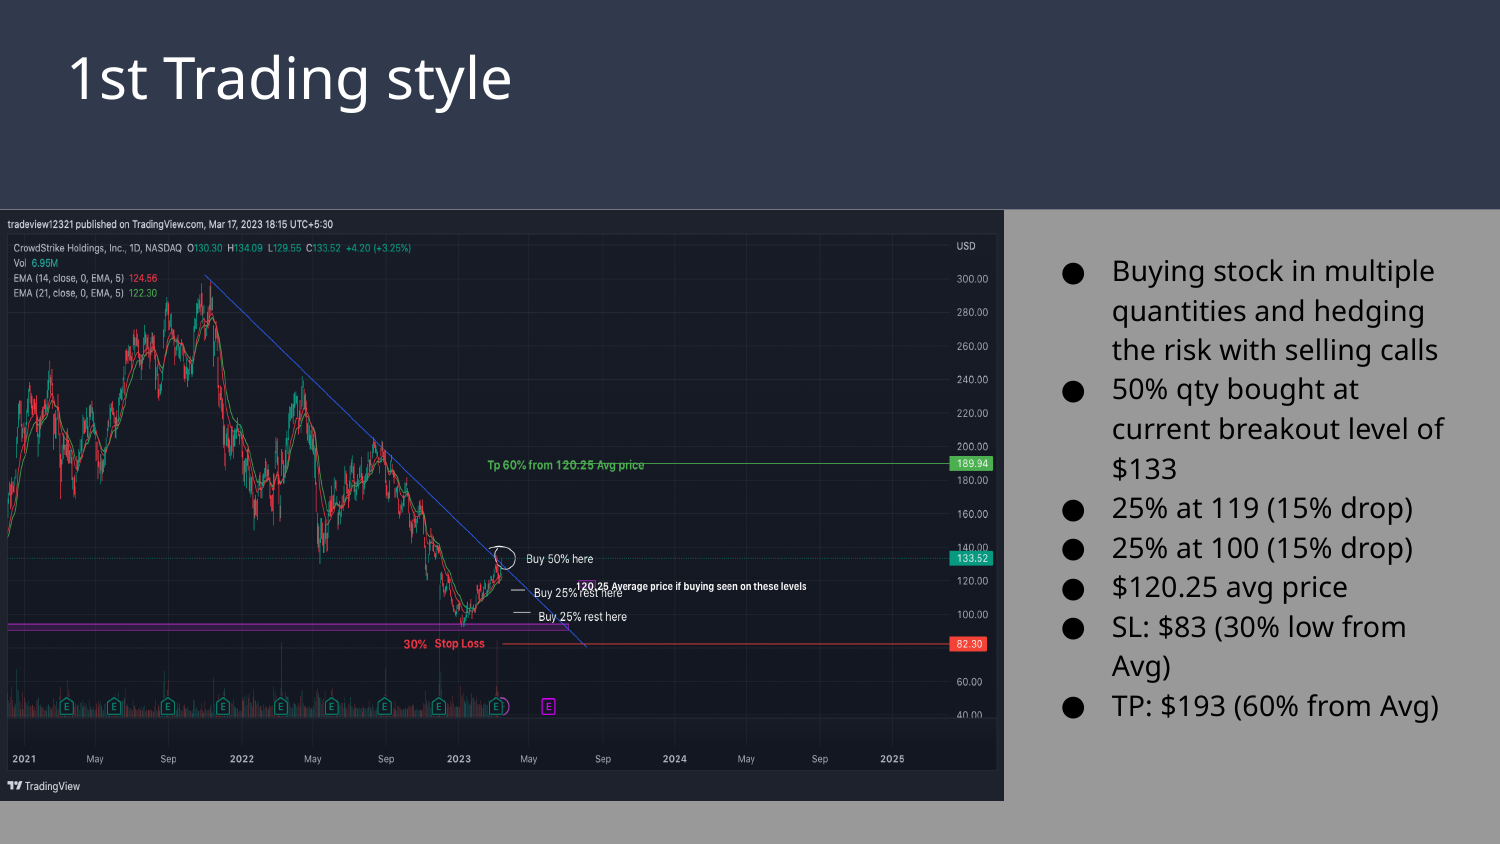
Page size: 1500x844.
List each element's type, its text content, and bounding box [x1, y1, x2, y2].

title 1st Trading style [51, 26, 1449, 129]
list Buying stock in multiple quantities and hedging the risk with selling calls 50% qty bought at current breakout level of $133 25% at 119 (15% drop) 25% at 100 (15% drop) $120.25 avg price SL: $83 (30% low from Avg) TP: $193 (60% from Avg) [1023, 232, 1474, 738]
picture [0, 210, 1005, 801]
